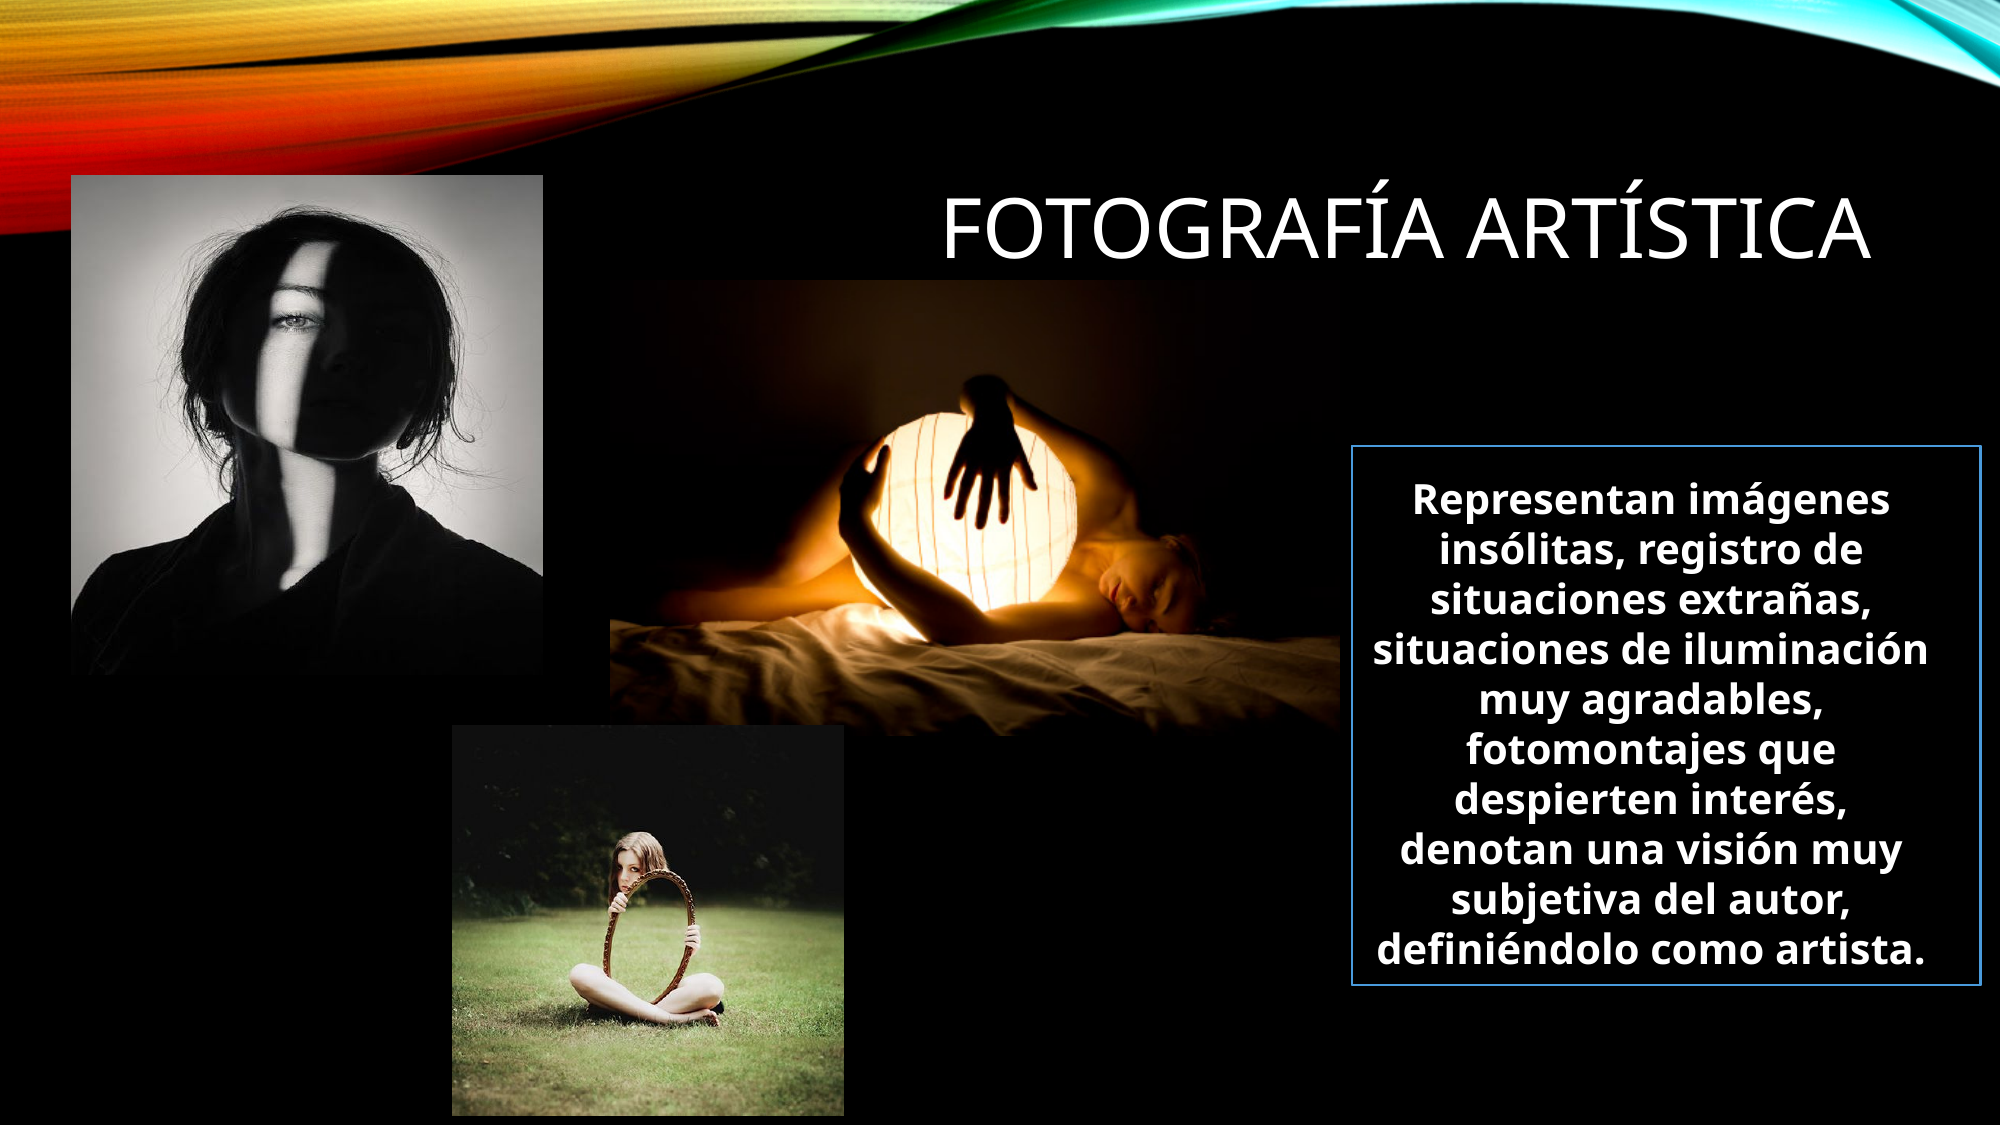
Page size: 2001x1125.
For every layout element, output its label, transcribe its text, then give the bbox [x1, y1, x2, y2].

picture [452, 280, 1340, 1117]
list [71, 174, 544, 675]
picture [0, 0, 2000, 237]
text_box Representan imágenes insólitas, registro de situaciones extrañas, situaciones de iluminación muy agradables, fotomontajes que despierten interés, denotan una visión muy subjetiva del autor, definiéndolo como artista. [1353, 465, 1951, 981]
title Fotografía Artística [474, 125, 1888, 338]
text_box [1351, 445, 1982, 986]
